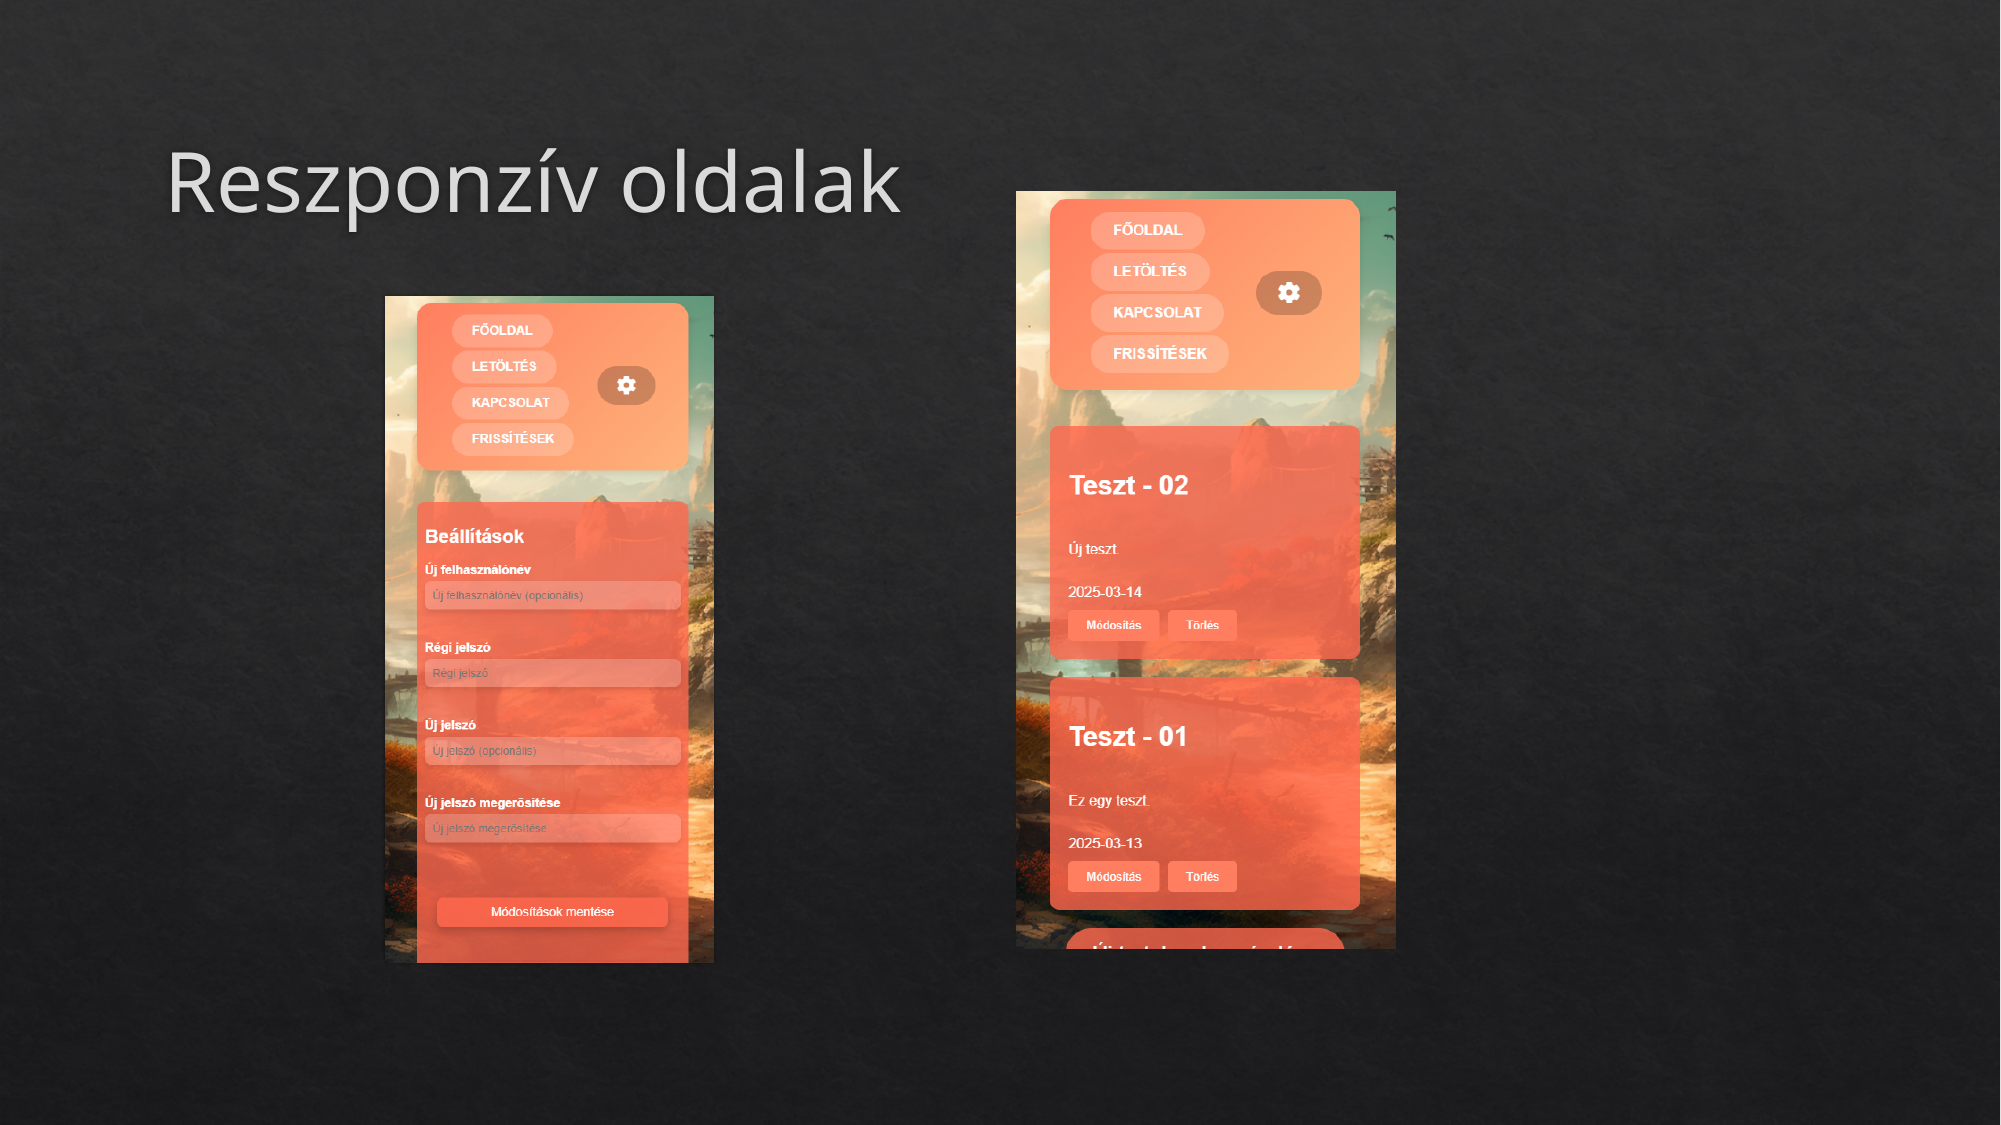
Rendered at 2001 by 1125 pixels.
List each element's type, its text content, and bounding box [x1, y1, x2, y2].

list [384, 296, 714, 963]
picture [1015, 191, 1396, 949]
title Reszponzív oldalak [149, 99, 1849, 260]
